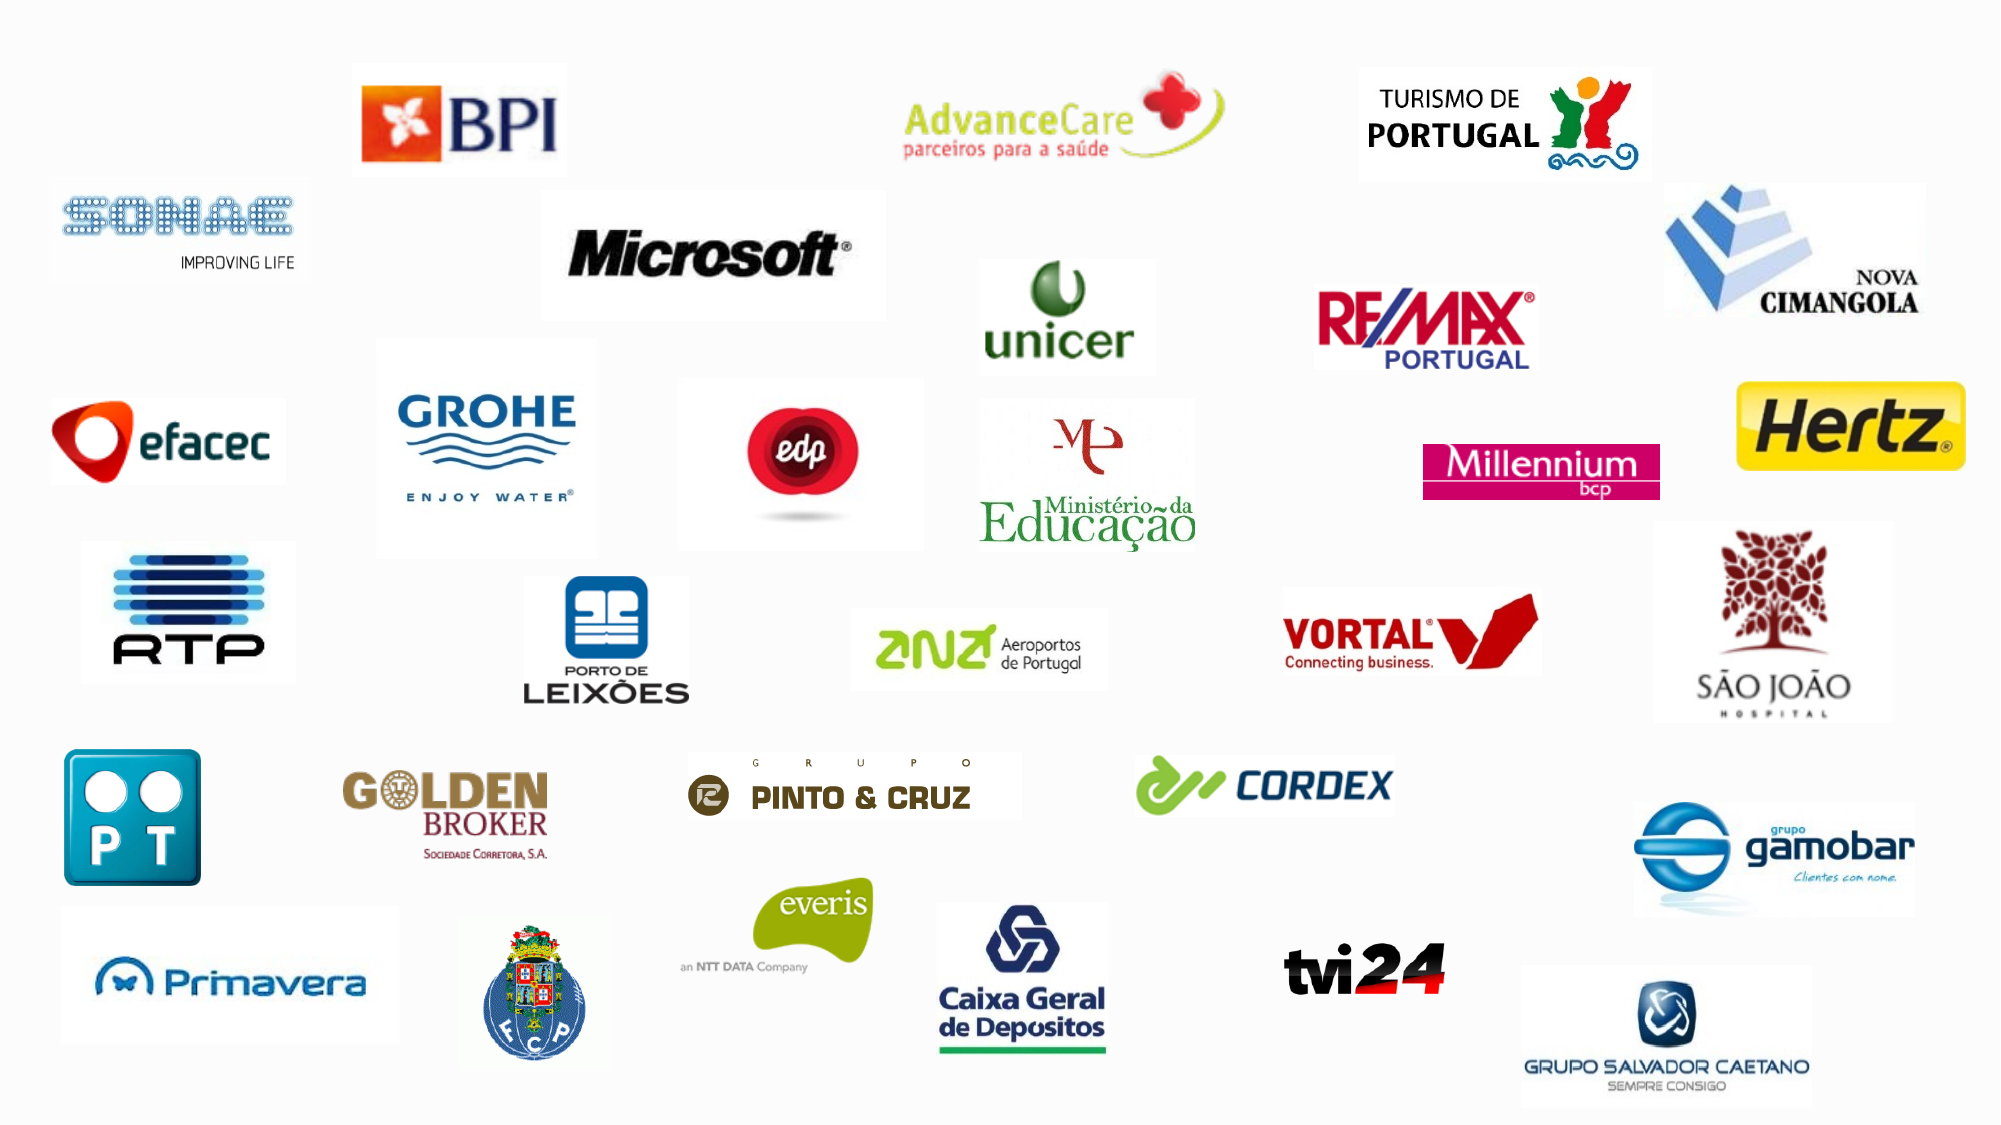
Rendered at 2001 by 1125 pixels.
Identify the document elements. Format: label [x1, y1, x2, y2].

picture [1653, 521, 1895, 723]
picture [1283, 586, 1543, 676]
picture [688, 751, 1023, 821]
picture [524, 576, 689, 704]
picture [343, 770, 547, 860]
picture [59, 905, 400, 1044]
picture [193, 749, 202, 886]
picture [1735, 380, 1966, 471]
picture [893, 63, 1240, 171]
picture [64, 867, 133, 886]
picture [81, 541, 297, 685]
picture [1269, 928, 1458, 1008]
picture [458, 916, 612, 1070]
picture [978, 398, 1195, 552]
picture [376, 338, 598, 559]
picture [51, 398, 286, 485]
picture [540, 190, 887, 321]
picture [1633, 802, 1916, 917]
picture [1314, 283, 1539, 370]
picture [1135, 755, 1395, 818]
picture [1521, 965, 1813, 1108]
picture [352, 63, 568, 177]
picture [936, 902, 1109, 1056]
picture [677, 866, 877, 981]
picture [48, 176, 311, 284]
picture [849, 608, 1109, 692]
picture [1359, 66, 1652, 182]
picture [677, 377, 924, 552]
picture [979, 259, 1156, 377]
picture [1663, 183, 1926, 317]
picture [64, 749, 192, 877]
picture [1422, 443, 1660, 501]
